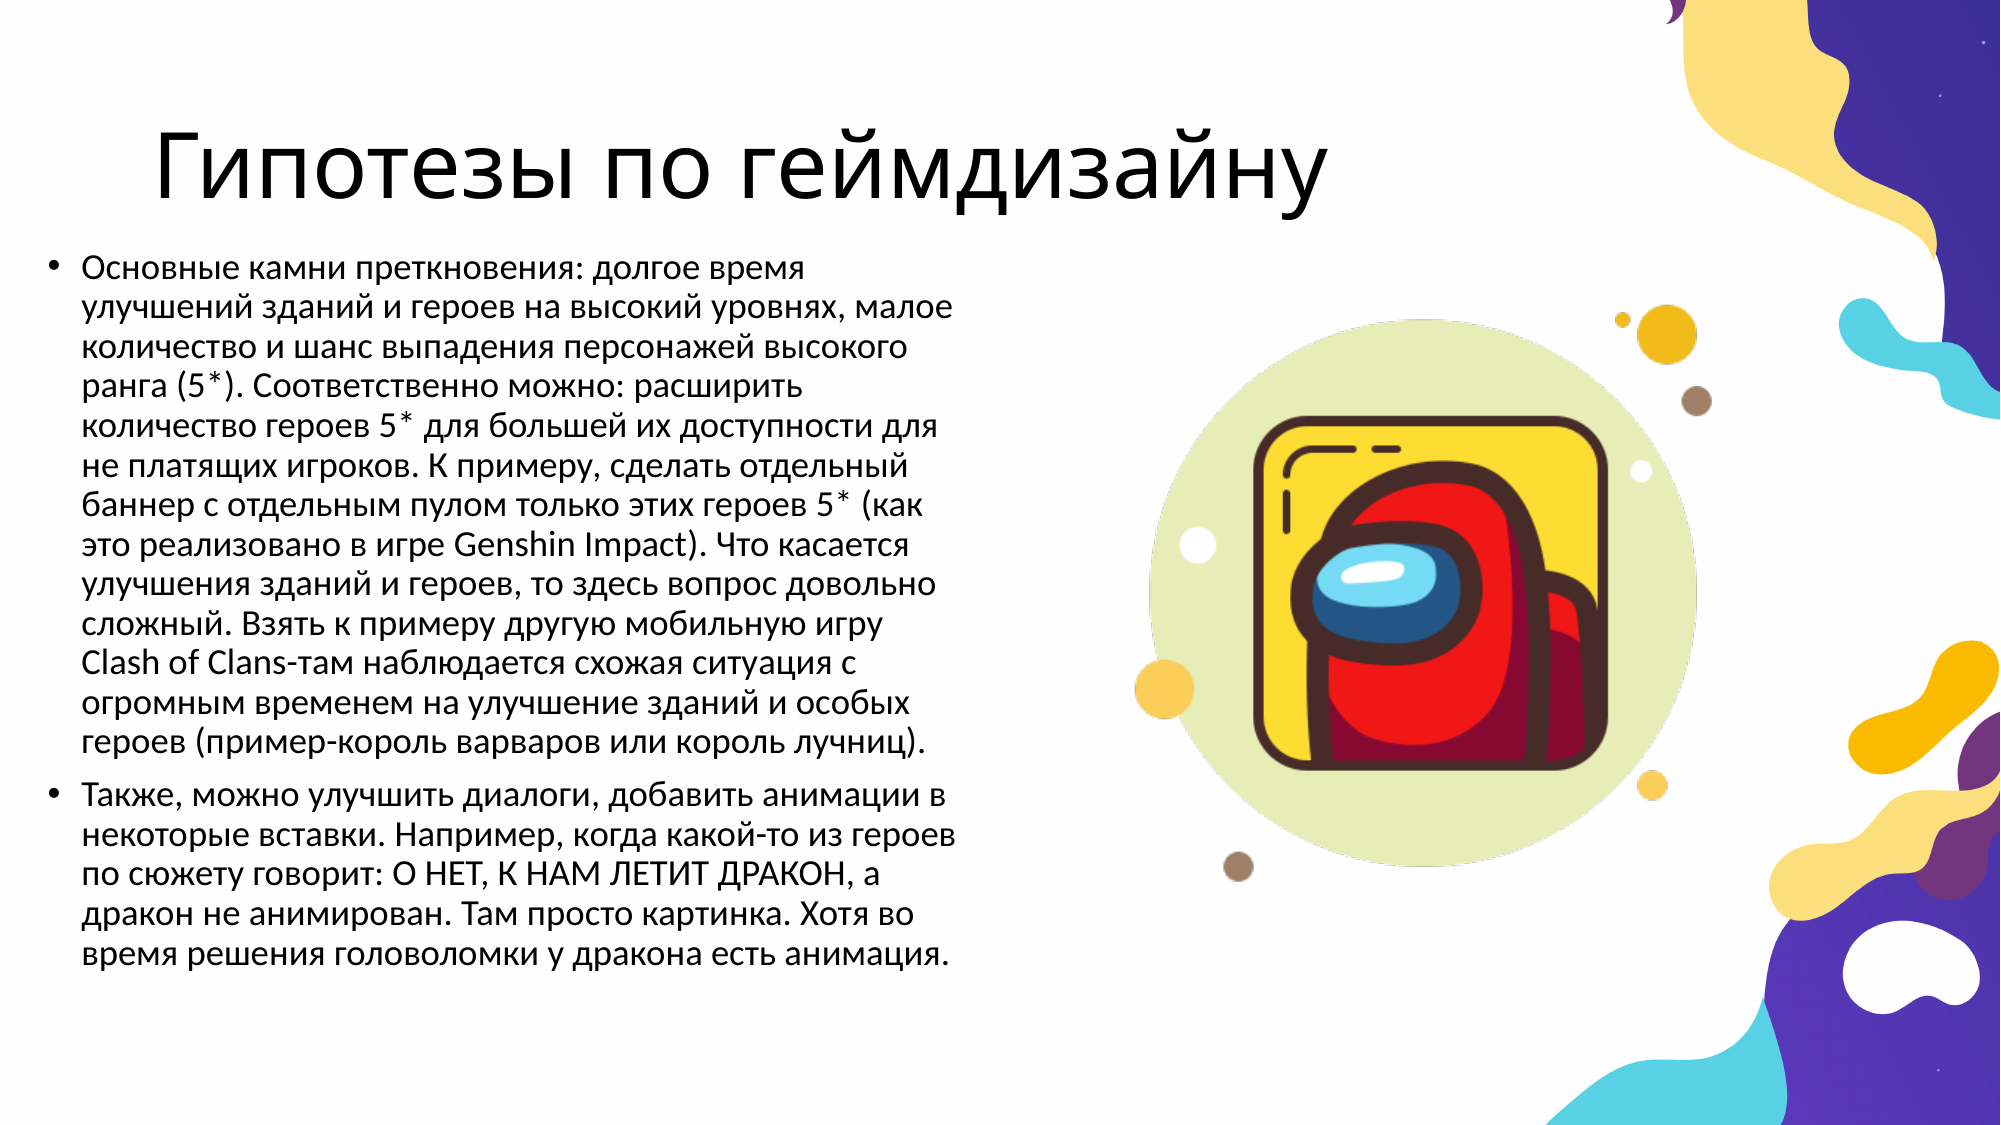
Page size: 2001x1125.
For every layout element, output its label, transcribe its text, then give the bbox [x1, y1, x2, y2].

title Гипотезы по геймдизайну [137, 59, 1863, 278]
list Основные камни преткновения: долгое время улучшений зданий и героев на высокий уровнях, малое количество и шанс выпадения персонажей высокого ранга (5*). Соответственно можно: расширить количество героев 5* для большей их доступности для не платящих игроков. К примеру, сделать отдельный баннер с отдельным пулом только этих героев 5* (как это реализовано в игре Genshin Impact). Что касается улучшения зданий и героев, то здесь вопрос довольно сложный. Взять к примеру другую мобильную игру Clash of Clans-там наблюдается схожая ситуация с огромным временем на улучшение зданий и особых героев (пример-король варваров или король лучниц). Также, можно улучшить диалоги, добавить анимации в некоторые вставки. Например, когда какой-то из героев по сюжету говорит: О НЕТ, К НАМ ЛЕТИТ ДРАКОН, а дракон не анимирован. Там просто картинка. Хотя во время решения головоломки у дракона есть анимация. [32, 239, 984, 1016]
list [1054, 224, 1793, 963]
picture [0, 0, 2000, 1125]
